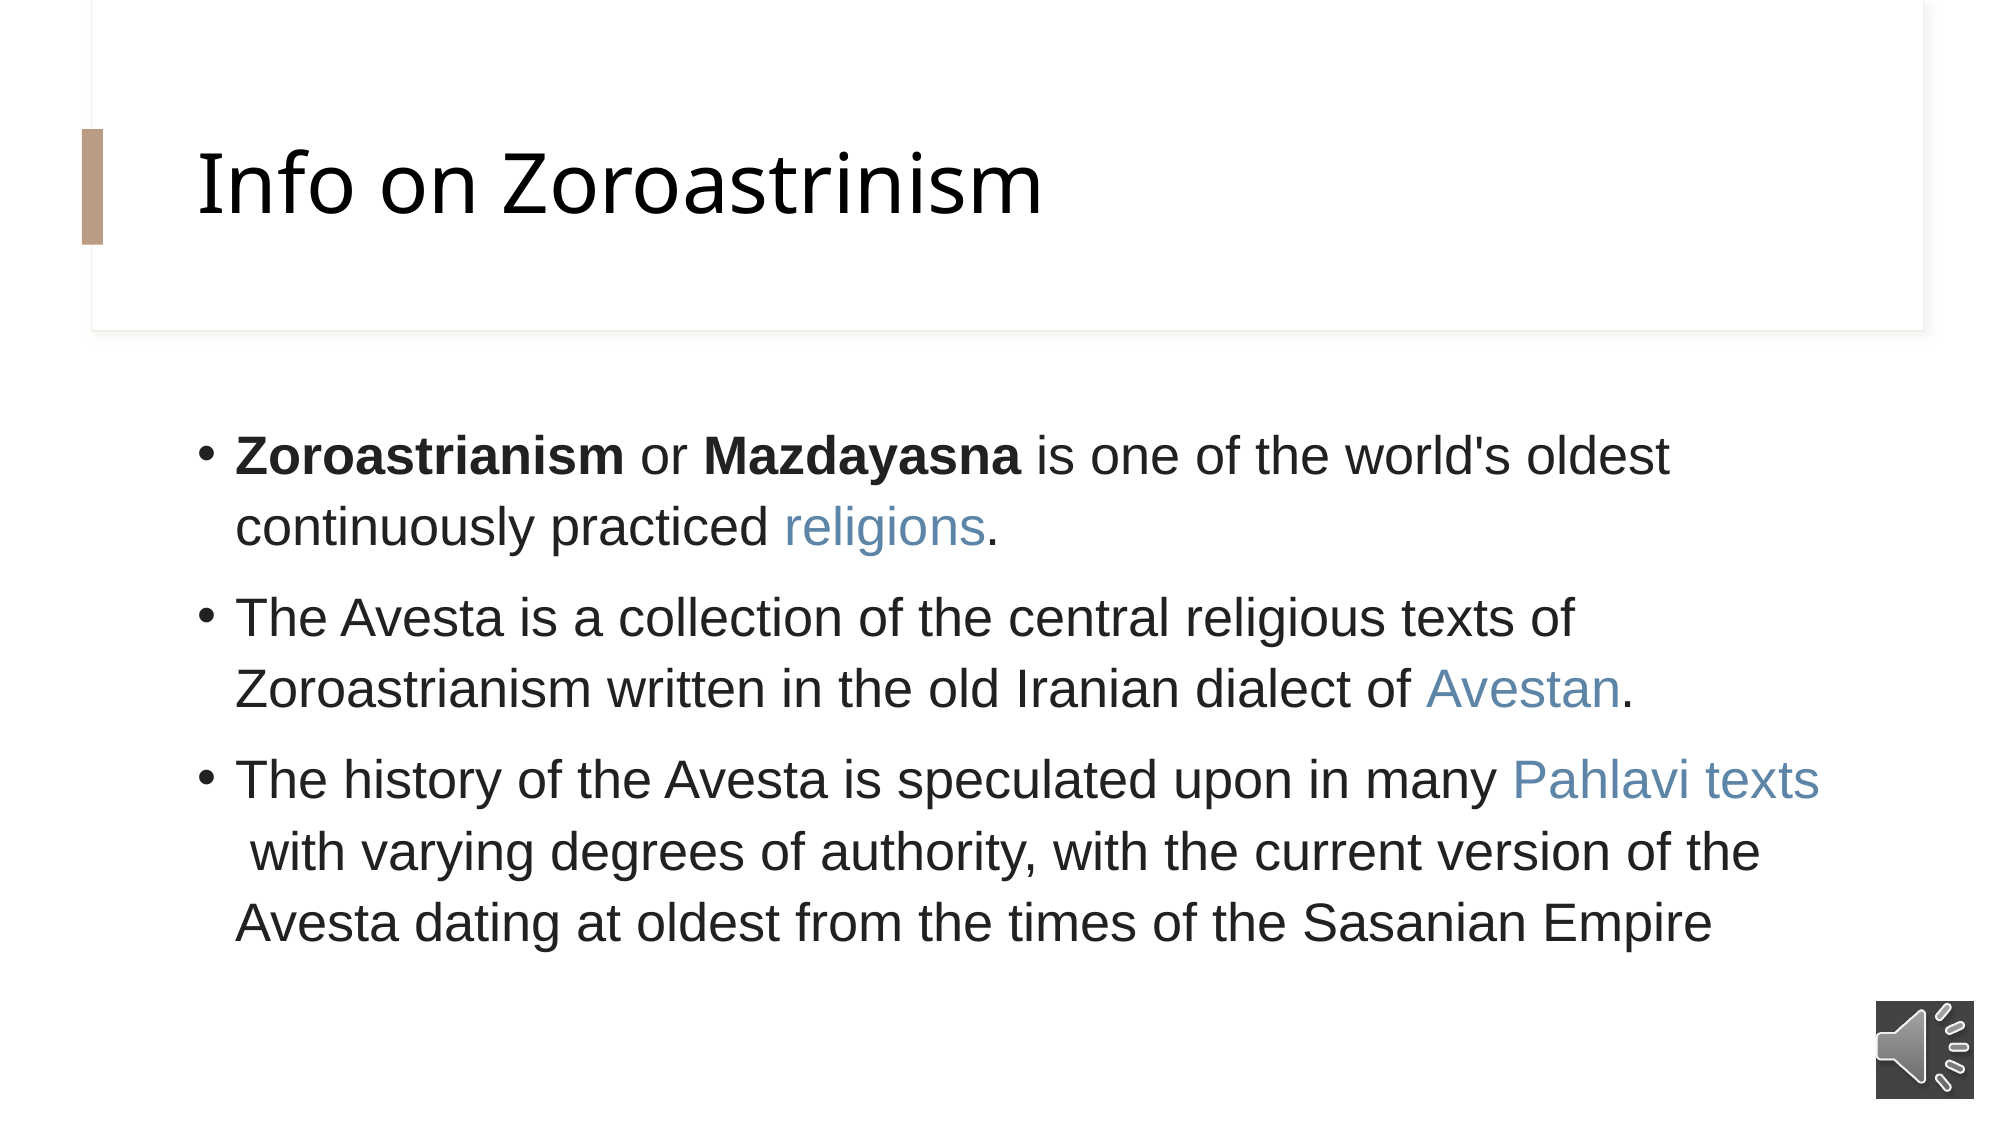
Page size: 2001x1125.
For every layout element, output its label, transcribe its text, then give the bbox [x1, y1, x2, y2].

list Zoroastrianism or Mazdayasna is one of the world's oldest continuously practiced religions. The Avesta is a collection of the central religious texts of Zoroastrianism written in the old Iranian dialect of Avestan. The history of the Avesta is speculated upon in many Pahlavi texts with varying degrees of authority, with the current version of the Avesta dating at oldest from the times of the Sasanian Empire [183, 406, 1851, 1013]
title Info on Zoroastrinism [183, 90, 1851, 284]
picture [1874, 999, 1975, 1100]
